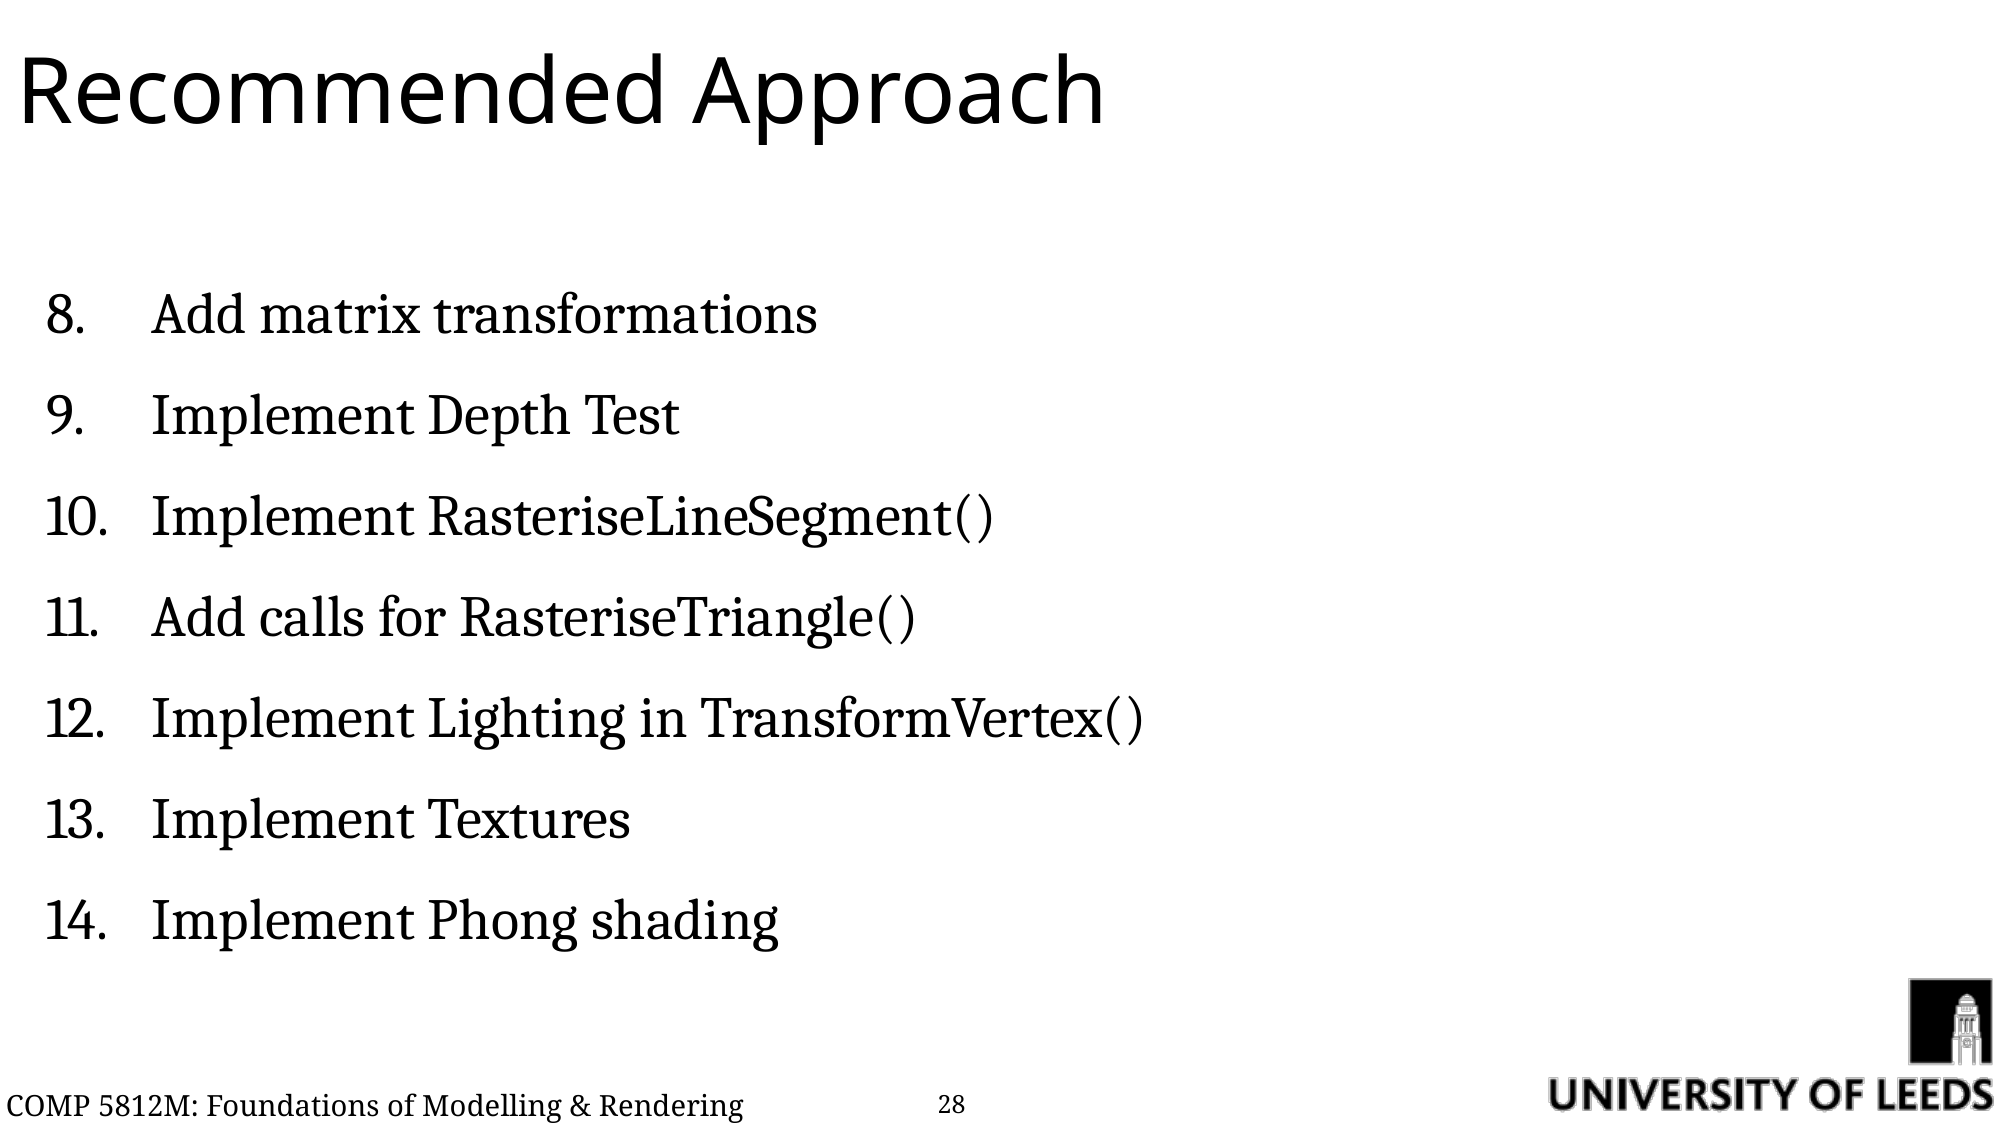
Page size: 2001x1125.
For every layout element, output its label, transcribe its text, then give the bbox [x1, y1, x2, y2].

list Add matrix transformations Implement Depth Test Implement RasteriseLineSegment() Add calls for RasteriseTriangle() Implement Lighting in TransformVertex() Implement Textures Implement Phong shading [1, 180, 2000, 1055]
title Recommended Approach [1, 5, 2000, 180]
picture [1543, 1055, 2000, 1125]
